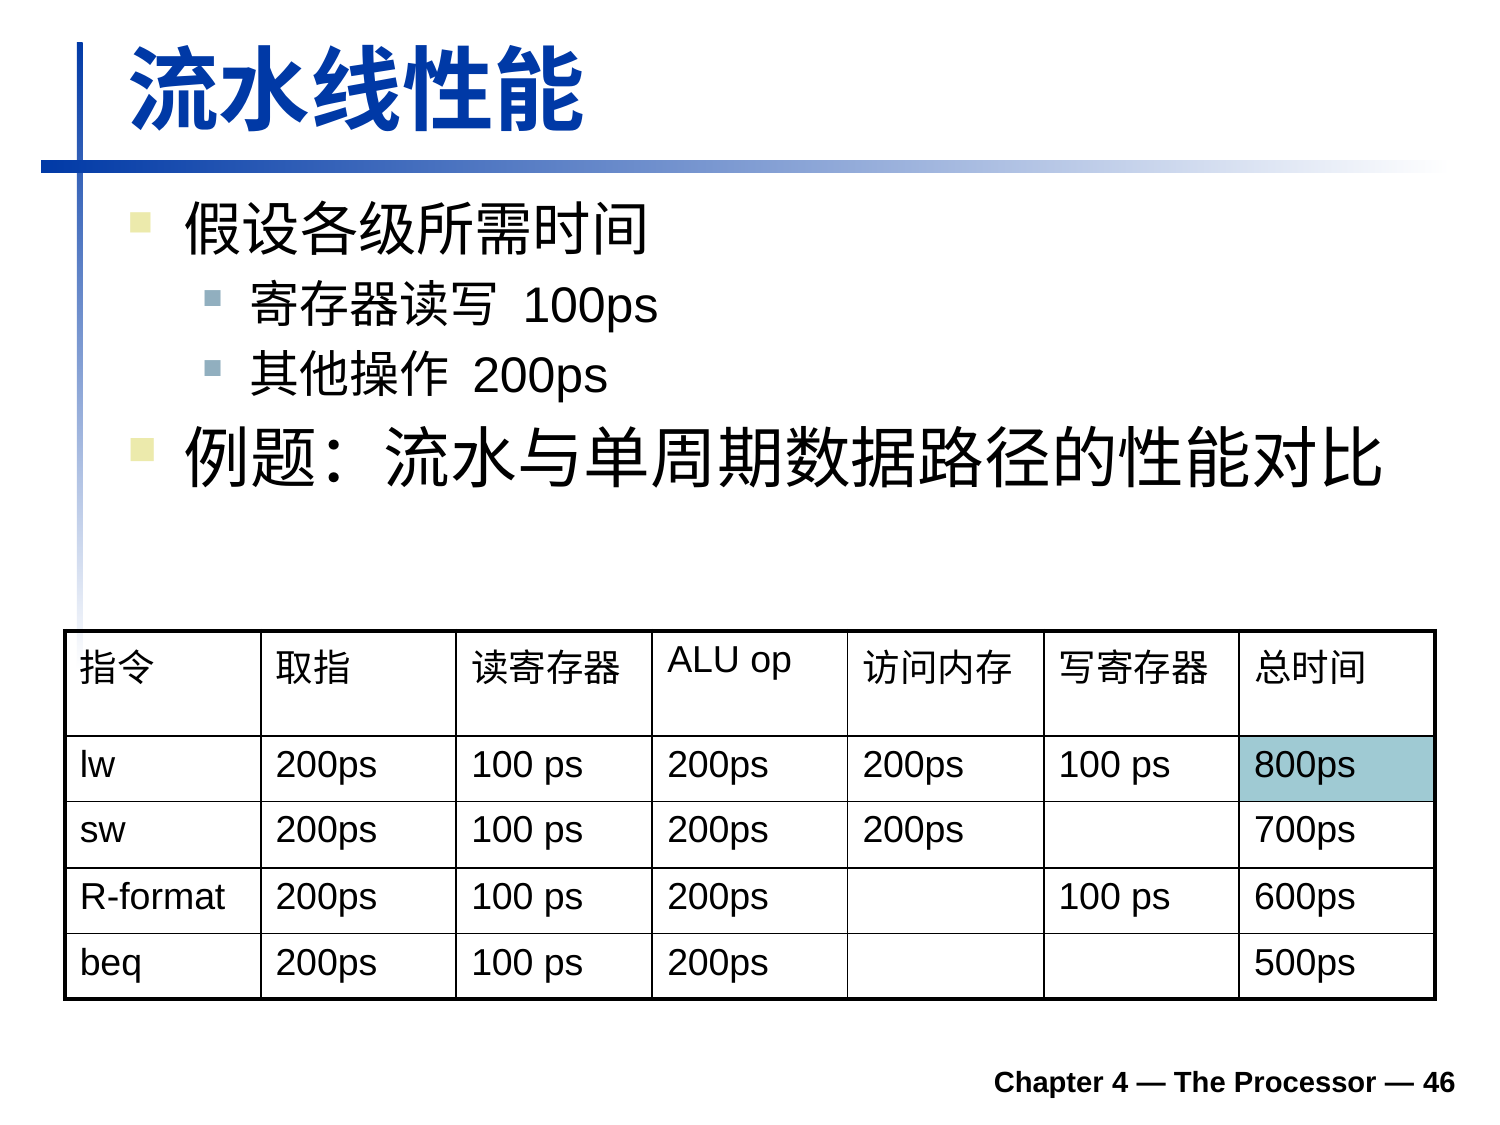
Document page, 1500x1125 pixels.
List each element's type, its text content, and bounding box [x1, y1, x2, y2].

table_cell 100 ps [457, 737, 651, 801]
table_cell 200ps [653, 934, 847, 997]
table_cell 200ps [262, 802, 455, 867]
table_header 总时间 [1240, 633, 1433, 735]
table_cell 100 ps [1045, 869, 1238, 933]
table_cell 800ps [1240, 737, 1433, 801]
table_cell 200ps [653, 737, 847, 801]
table_cell 100 ps [1045, 737, 1238, 801]
table_cell 100 ps [457, 934, 651, 997]
table_cell 200ps [848, 737, 1043, 801]
table_cell 100 ps [457, 869, 651, 933]
table_cell 200ps [653, 869, 847, 933]
table_cell [1045, 802, 1238, 867]
table_header ALU op [653, 633, 847, 735]
table_cell 200ps [848, 802, 1043, 867]
table_cell 700ps [1240, 802, 1433, 867]
table_cell 500ps [1240, 934, 1433, 997]
table_header 指令 [67, 633, 260, 735]
table_header 读寄存器 [457, 633, 651, 735]
table_cell 200ps [262, 737, 455, 801]
table_header 写寄存器 [1045, 633, 1238, 735]
table_cell 100 ps [457, 802, 651, 867]
table_cell 200ps [262, 934, 455, 997]
table_cell [848, 869, 1043, 933]
table_cell beq [67, 934, 260, 997]
list 假设各级所需时间 寄存器读写 100ps 其他操作 200ps 例题：流水与单周期数据路径的性能对比 [112, 184, 1469, 601]
table_header 取指 [262, 633, 455, 735]
table_header 访问内存 [848, 633, 1043, 735]
table_cell lw [67, 737, 260, 801]
table_cell R-format [67, 869, 260, 933]
table_cell sw [67, 802, 260, 867]
footer Chapter 4 — The Processor — 46 [277, 1046, 1471, 1106]
table_cell 200ps [653, 802, 847, 867]
table_cell [848, 934, 1043, 997]
table_cell [1045, 934, 1238, 997]
title 流水线性能 [112, 23, 1468, 149]
table_cell 600ps [1240, 869, 1433, 933]
table_cell 200ps [262, 869, 455, 933]
